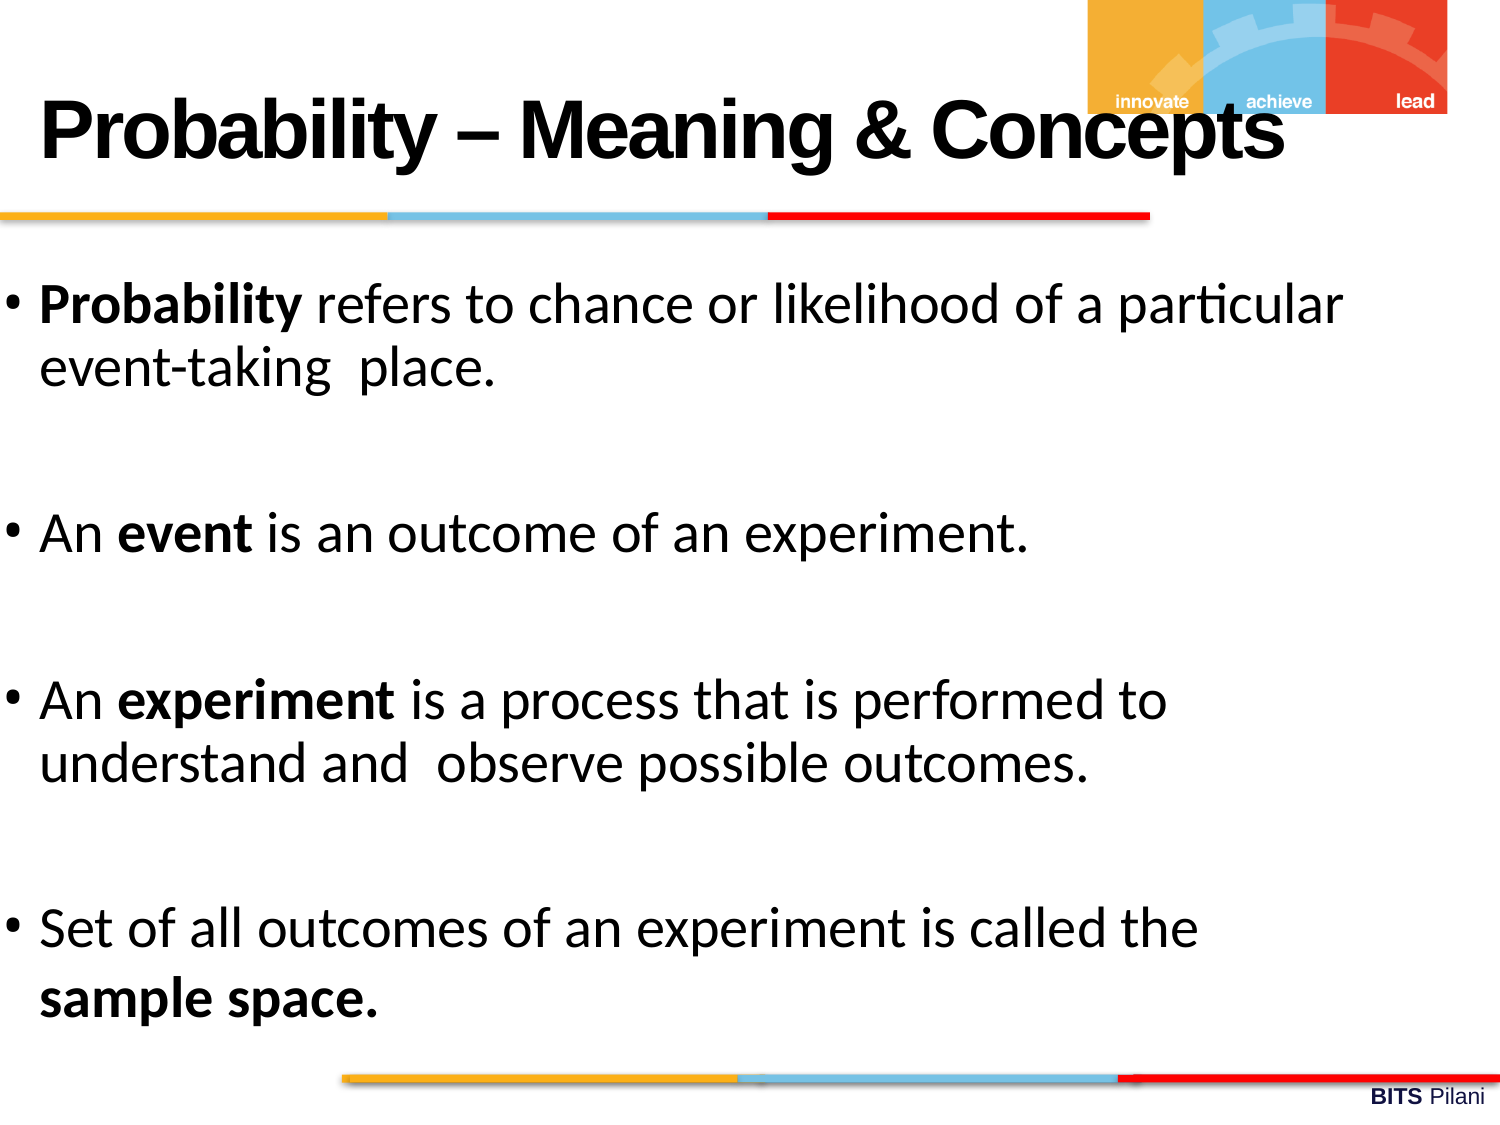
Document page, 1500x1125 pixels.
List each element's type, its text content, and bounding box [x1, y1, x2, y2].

picture [1087, 0, 1448, 114]
text_box Probability – Meaning & Concepts [24, 73, 1388, 177]
text_box Probability refers to chance or likelihood of a particular event-taking place. An event is an outcome of an experiment. An experiment is a process that is performed to understand and observe possible outcomes. Set of all outcomes of an experiment is called the sample space. [0, 262, 1375, 1029]
